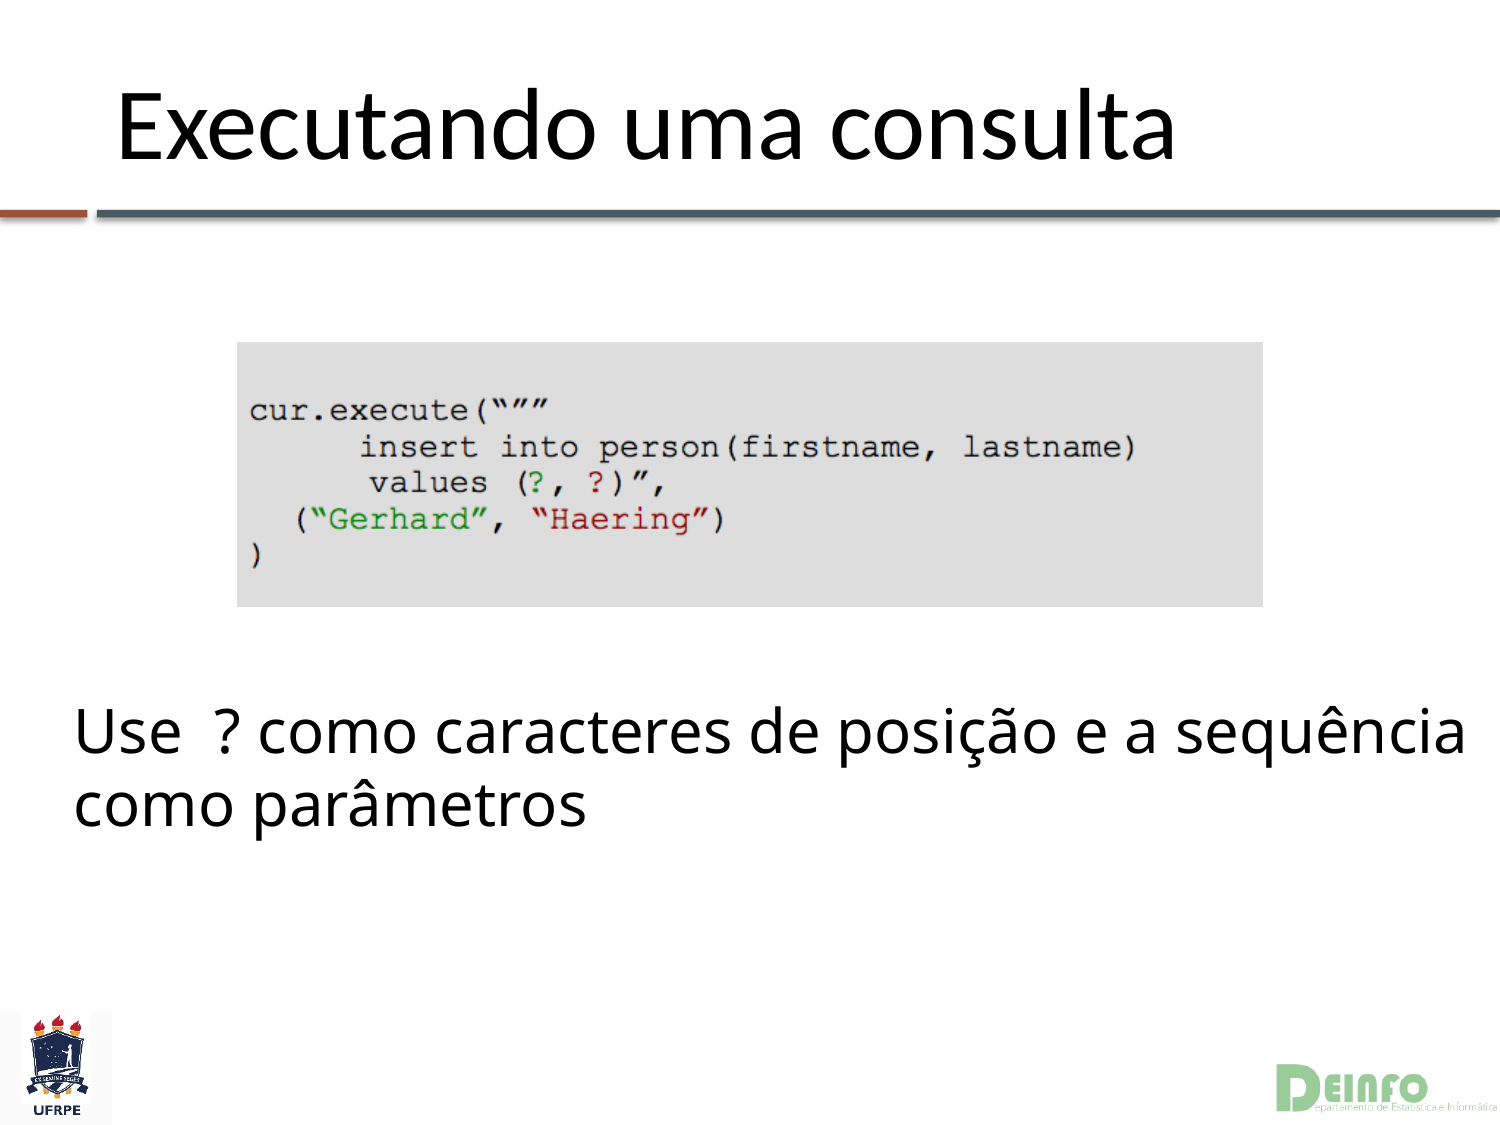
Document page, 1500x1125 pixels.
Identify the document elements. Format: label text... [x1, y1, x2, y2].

picture [0, 1012, 113, 1125]
picture [236, 342, 1263, 607]
text_box Use ? como caracteres de posição e a sequência como parâmetros [74, 687, 1500, 843]
picture [1273, 1061, 1500, 1115]
title Executando uma consulta [100, 37, 1438, 200]
